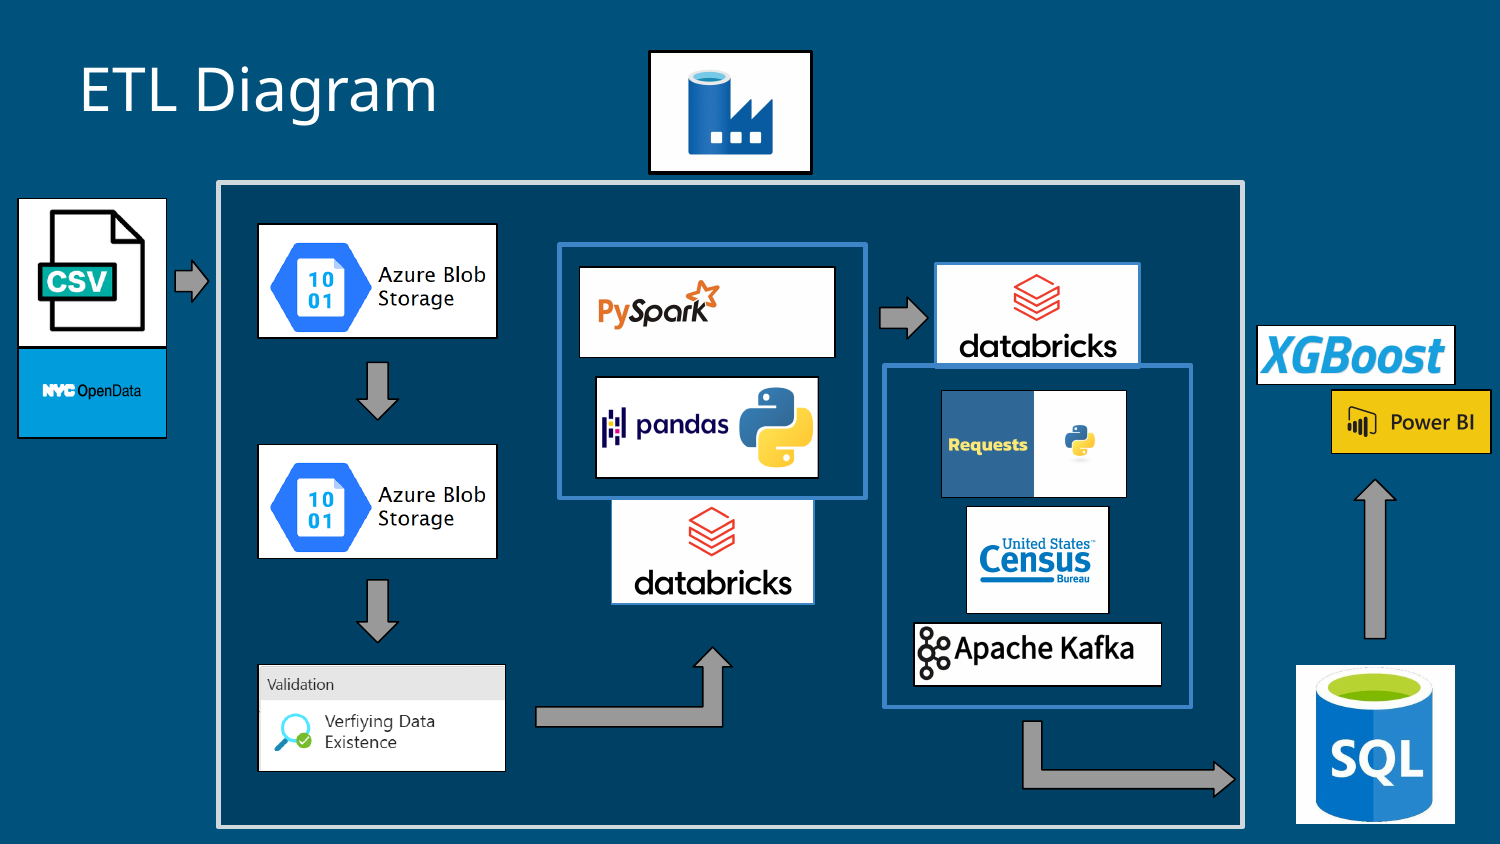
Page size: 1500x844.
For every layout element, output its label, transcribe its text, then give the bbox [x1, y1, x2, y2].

picture [258, 664, 505, 771]
picture [596, 376, 818, 478]
text_box [535, 647, 733, 727]
text_box [356, 362, 399, 421]
picture [1297, 666, 1454, 823]
picture [967, 507, 1109, 614]
text_box [356, 579, 399, 643]
picture [258, 224, 497, 338]
picture [579, 267, 835, 357]
picture [914, 623, 1161, 686]
picture [936, 265, 1139, 366]
picture [650, 52, 810, 172]
text_box [218, 182, 1243, 828]
picture [611, 497, 814, 604]
text_box [1354, 479, 1397, 639]
picture [18, 199, 166, 347]
title ETL Diagram [63, 31, 1437, 145]
picture [1332, 390, 1491, 453]
picture [1257, 326, 1455, 384]
picture [217, 181, 1244, 828]
text_box [559, 244, 866, 498]
picture [258, 444, 497, 558]
text_box [884, 365, 1192, 707]
text_box [175, 260, 209, 303]
picture [941, 390, 1126, 497]
picture [43, 385, 74, 396]
text_box [1022, 721, 1236, 798]
text_box [879, 297, 929, 339]
